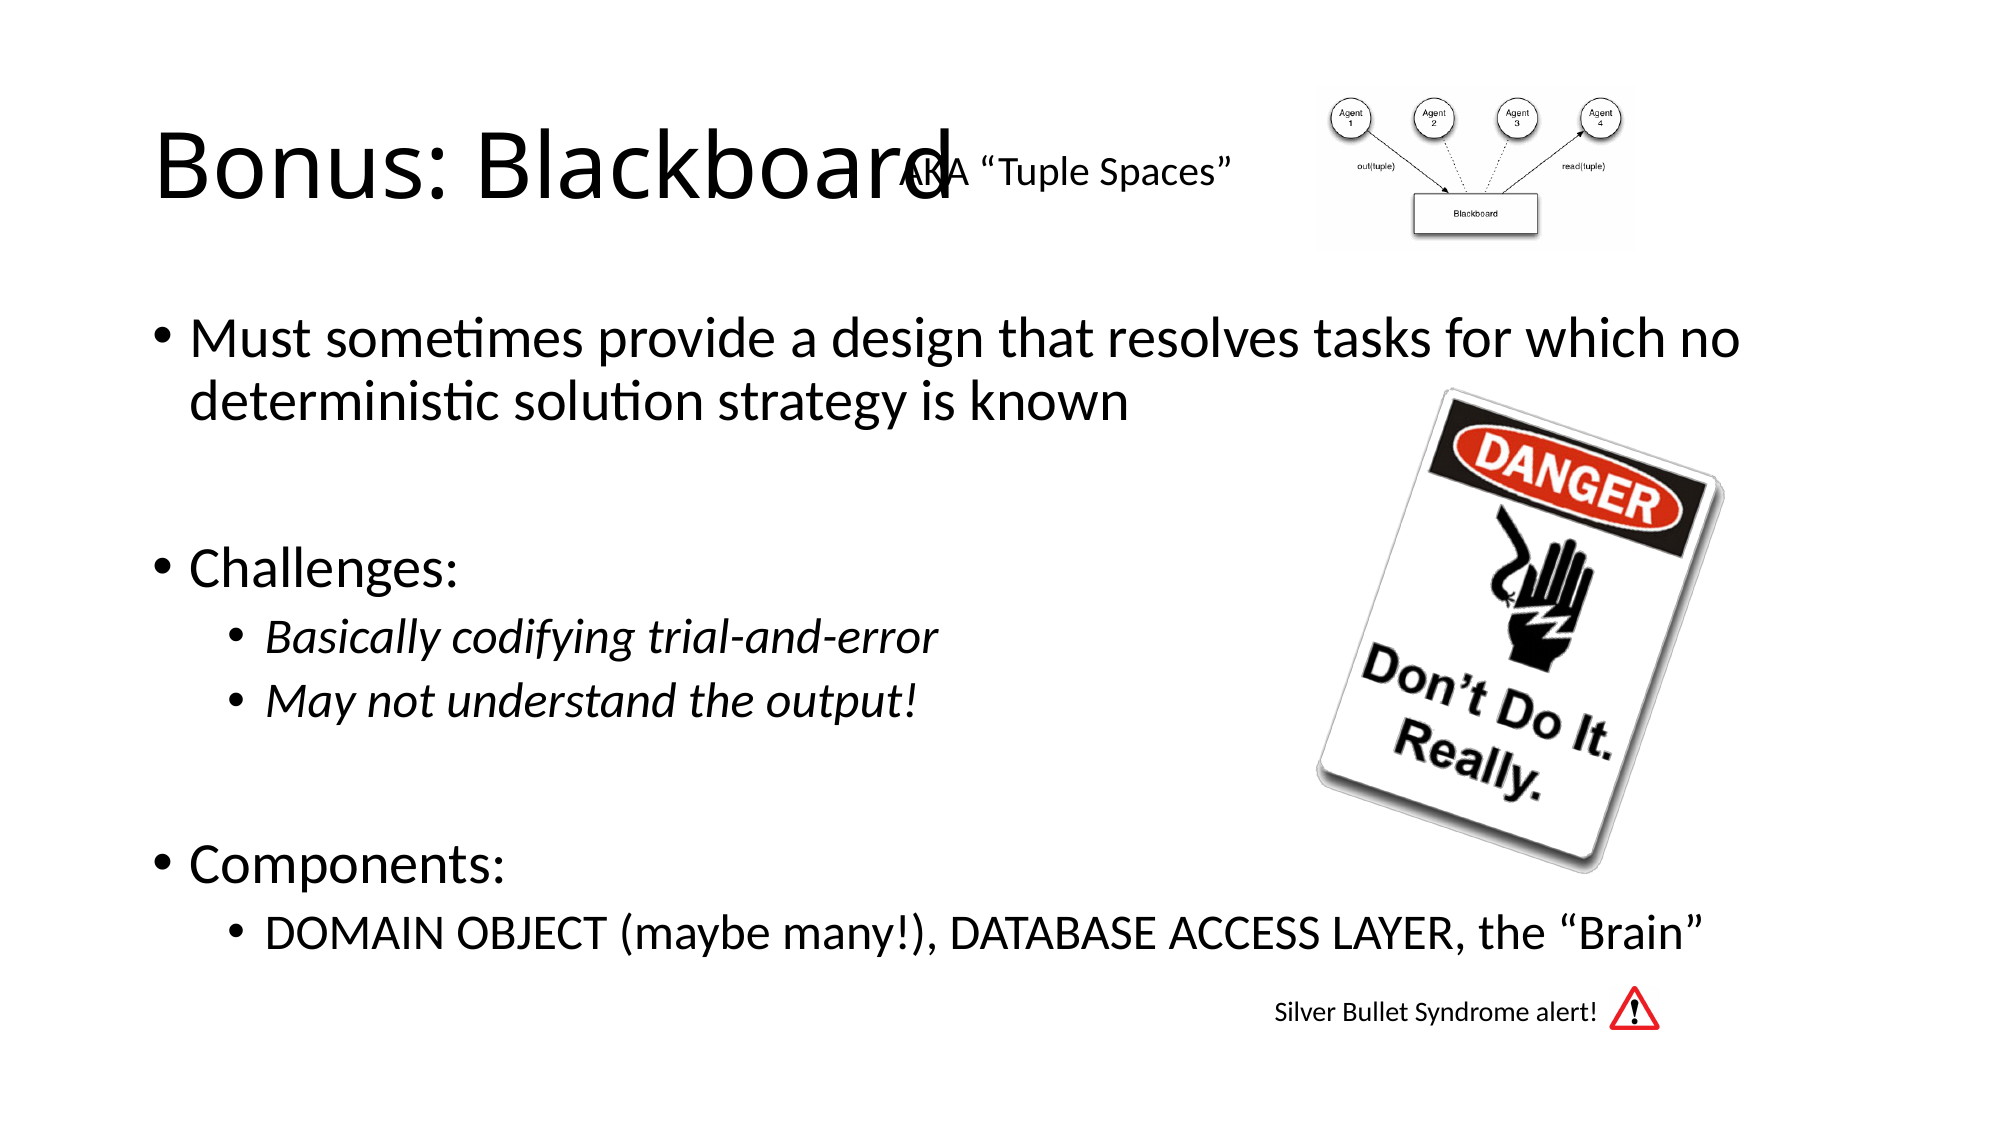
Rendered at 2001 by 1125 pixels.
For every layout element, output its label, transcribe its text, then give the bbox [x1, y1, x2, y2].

picture [1312, 385, 1730, 878]
picture [1316, 86, 1635, 251]
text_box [1256, 986, 1660, 1036]
list Must sometimes provide a design that resolves tasks for which no deterministic solution strategy is known Challenges: Basically codifying trial-and-error May not understand the output! Components: Domain Object (maybe many!), Database Access Layer, the “Brain” [137, 299, 1863, 1014]
title Bonus: Blackboard [138, 59, 1512, 278]
text_box AKA “Tuple Spaces” [884, 135, 1249, 201]
